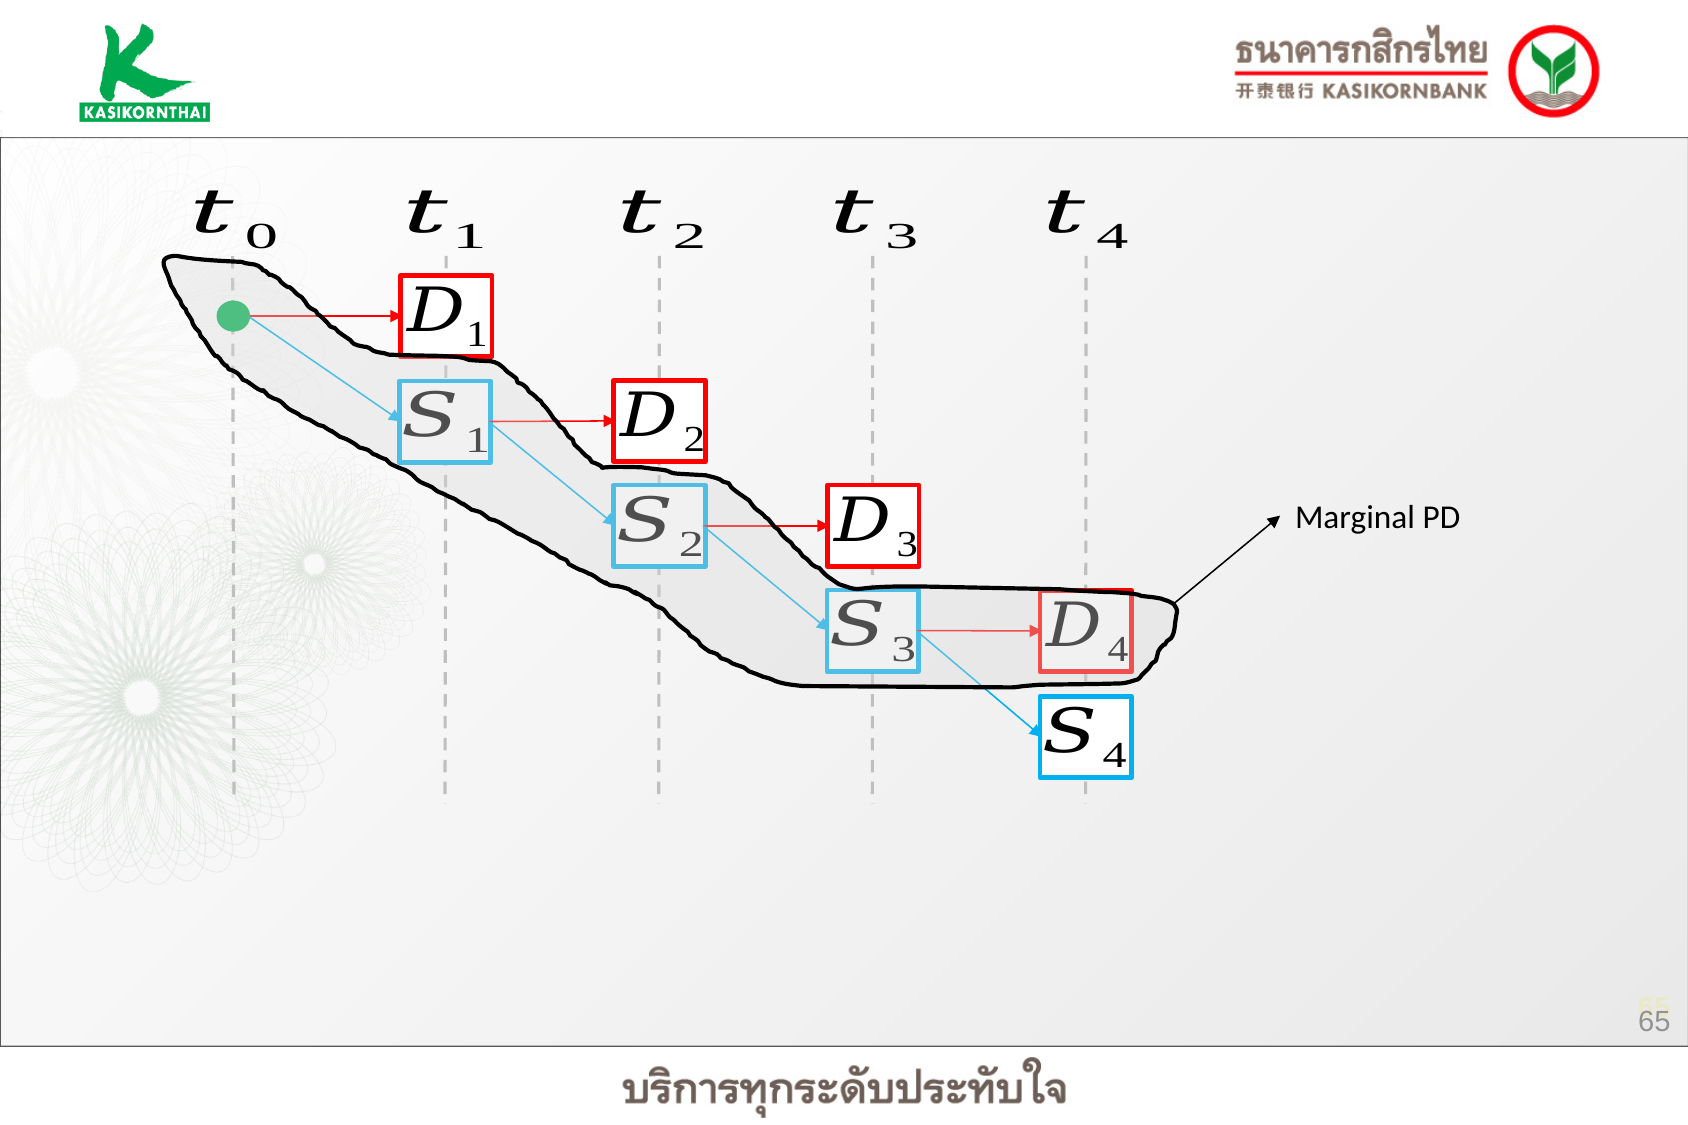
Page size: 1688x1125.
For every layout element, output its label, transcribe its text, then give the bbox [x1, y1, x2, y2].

text_box [1091, 589, 1180, 687]
picture [1233, 23, 1601, 120]
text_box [247, 315, 402, 422]
text_box [514, 464, 653, 607]
text_box [161, 253, 228, 371]
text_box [1173, 515, 1280, 605]
text_box Marginal PD [1280, 488, 1476, 543]
text_box [451, 354, 557, 517]
text_box [325, 353, 439, 495]
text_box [702, 525, 830, 631]
picture [79, 23, 210, 122]
text_box [664, 467, 866, 689]
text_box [915, 630, 1043, 738]
text_box [238, 259, 320, 381]
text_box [488, 421, 617, 526]
picture [0, 1049, 1688, 1125]
text_box [879, 584, 1080, 689]
